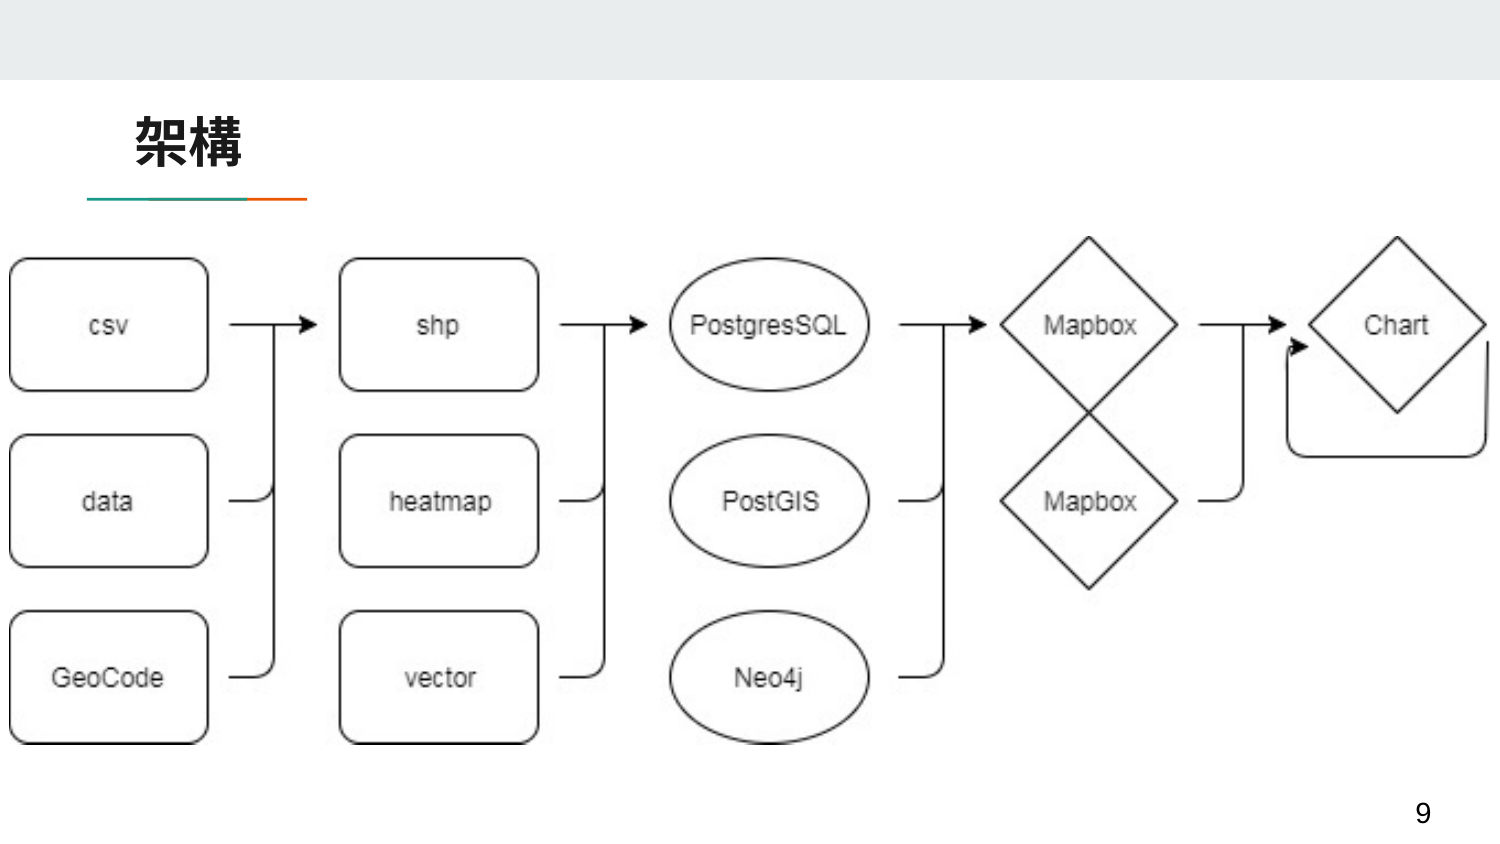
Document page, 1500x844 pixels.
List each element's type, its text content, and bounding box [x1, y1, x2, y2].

picture [9, 235, 1500, 745]
slide_number ‹#› [1400, 779, 1491, 844]
title 架構 [119, 93, 1381, 181]
